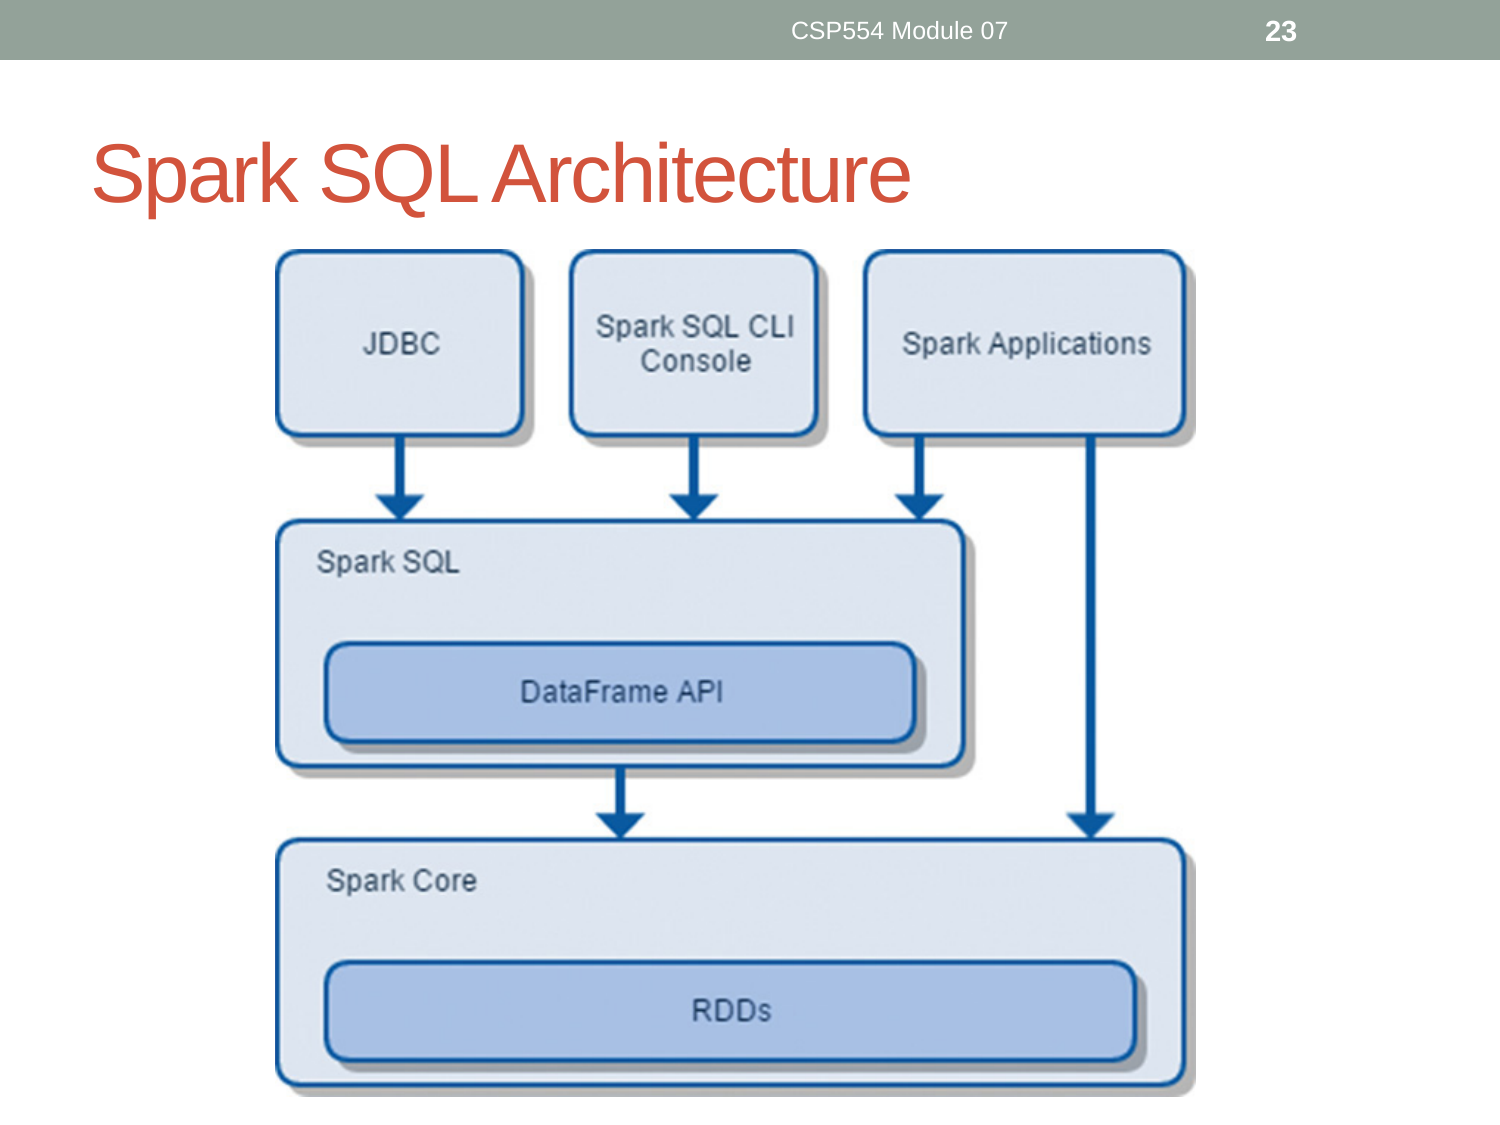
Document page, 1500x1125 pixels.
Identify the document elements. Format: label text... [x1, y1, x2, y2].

footer CSP554 Module 07 [562, 3, 1238, 57]
picture [274, 249, 1196, 1098]
title Spark SQL Architecture [75, 87, 1425, 250]
slide_number 23 [1250, 3, 1425, 57]
